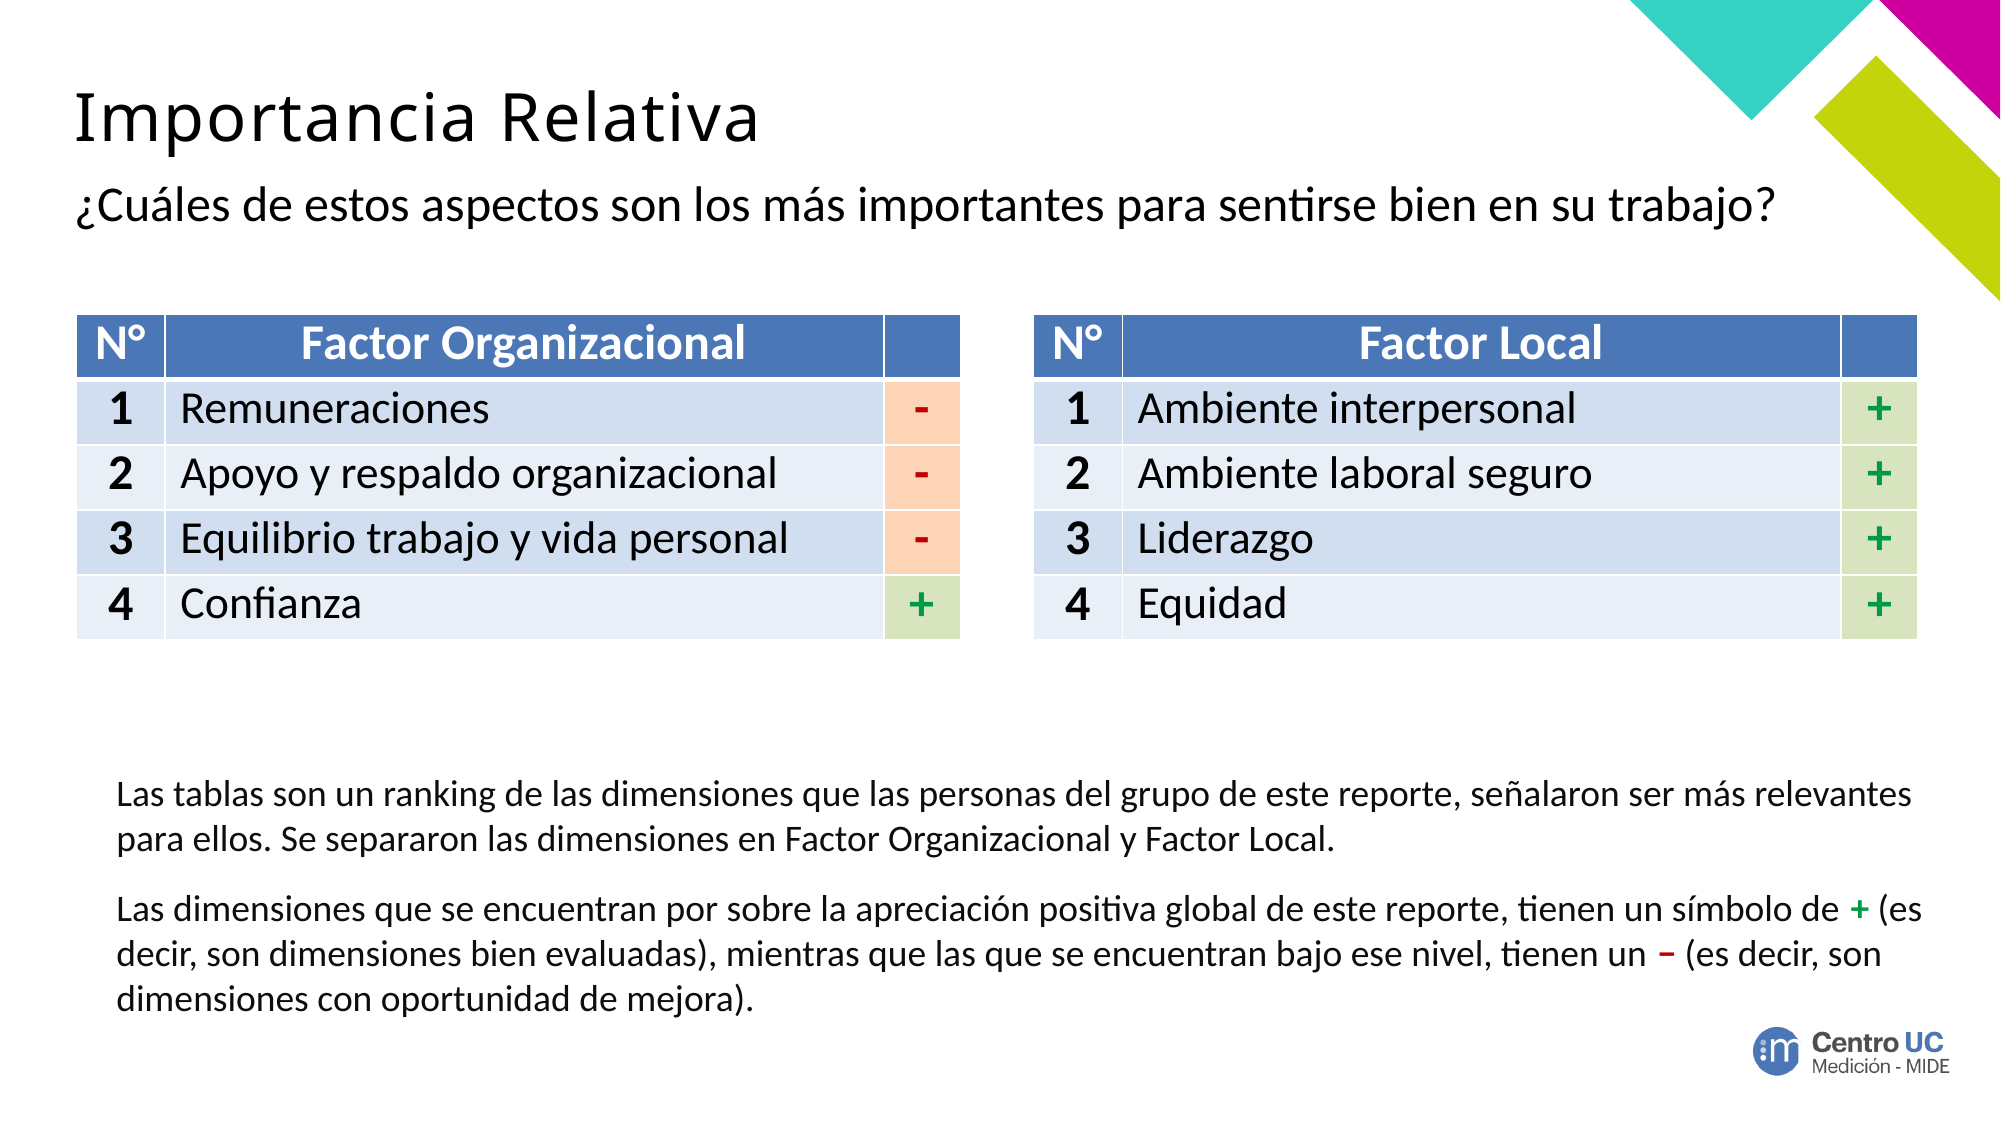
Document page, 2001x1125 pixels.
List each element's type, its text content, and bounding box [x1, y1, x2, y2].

table_cell Liderazgo [1123, 511, 1840, 574]
table_cell - [885, 446, 960, 509]
table_cell 2 [77, 446, 164, 509]
table_cell Apoyo y respaldo organizacional [166, 446, 883, 509]
table_cell 4 [1034, 576, 1122, 639]
table_header Factor Organizacional [166, 315, 883, 377]
table_cell 3 [1034, 511, 1122, 574]
table_cell + [1842, 511, 1917, 574]
table_cell + [1842, 382, 1917, 444]
title Importancia Relativa [74, 70, 1111, 170]
table_cell Ambiente laboral seguro [1123, 446, 1840, 509]
table_header Factor Local [1123, 315, 1840, 377]
table_cell 1 [1034, 382, 1122, 444]
text_box Las tablas son un ranking de las dimensiones que las personas del grupo de este reporte, señalaron ser más relevantes para ellos. Se separaron las dimensiones en Factor Organizacional y Factor Local. Las dimensiones que se encuentran por sobre la apreciación positiva global de este reporte, tienen un símbolo de + (es decir, son dimensiones bien evaluadas), mientras que las que se encuentran bajo ese nivel, tienen un − (es decir, son dimensiones con oportunidad de mejora). [101, 761, 1940, 1027]
table_cell Confianza [166, 576, 883, 639]
table_header N° [77, 315, 164, 377]
table_cell - [885, 382, 960, 444]
table_cell + [1842, 576, 1917, 639]
table_header [1842, 315, 1917, 377]
table_cell Remuneraciones [166, 382, 883, 444]
picture [1753, 1025, 1951, 1077]
table_cell 1 [77, 382, 164, 444]
table_cell Equidad [1123, 576, 1840, 639]
table_header [885, 315, 960, 377]
table_cell 3 [77, 511, 164, 574]
table_cell 2 [1034, 446, 1122, 509]
table_cell Equilibrio trabajo y vida personal [166, 511, 883, 574]
table_cell 4 [77, 576, 164, 639]
table_header N° [1034, 315, 1122, 377]
table_cell - [885, 511, 960, 574]
table_cell + [885, 576, 960, 639]
list ¿Cuáles de estos aspectos son los más importantes para sentirse bien en su trabajo? [74, 170, 1855, 271]
table_cell + [1842, 446, 1917, 509]
table_cell Ambiente interpersonal [1123, 382, 1840, 444]
